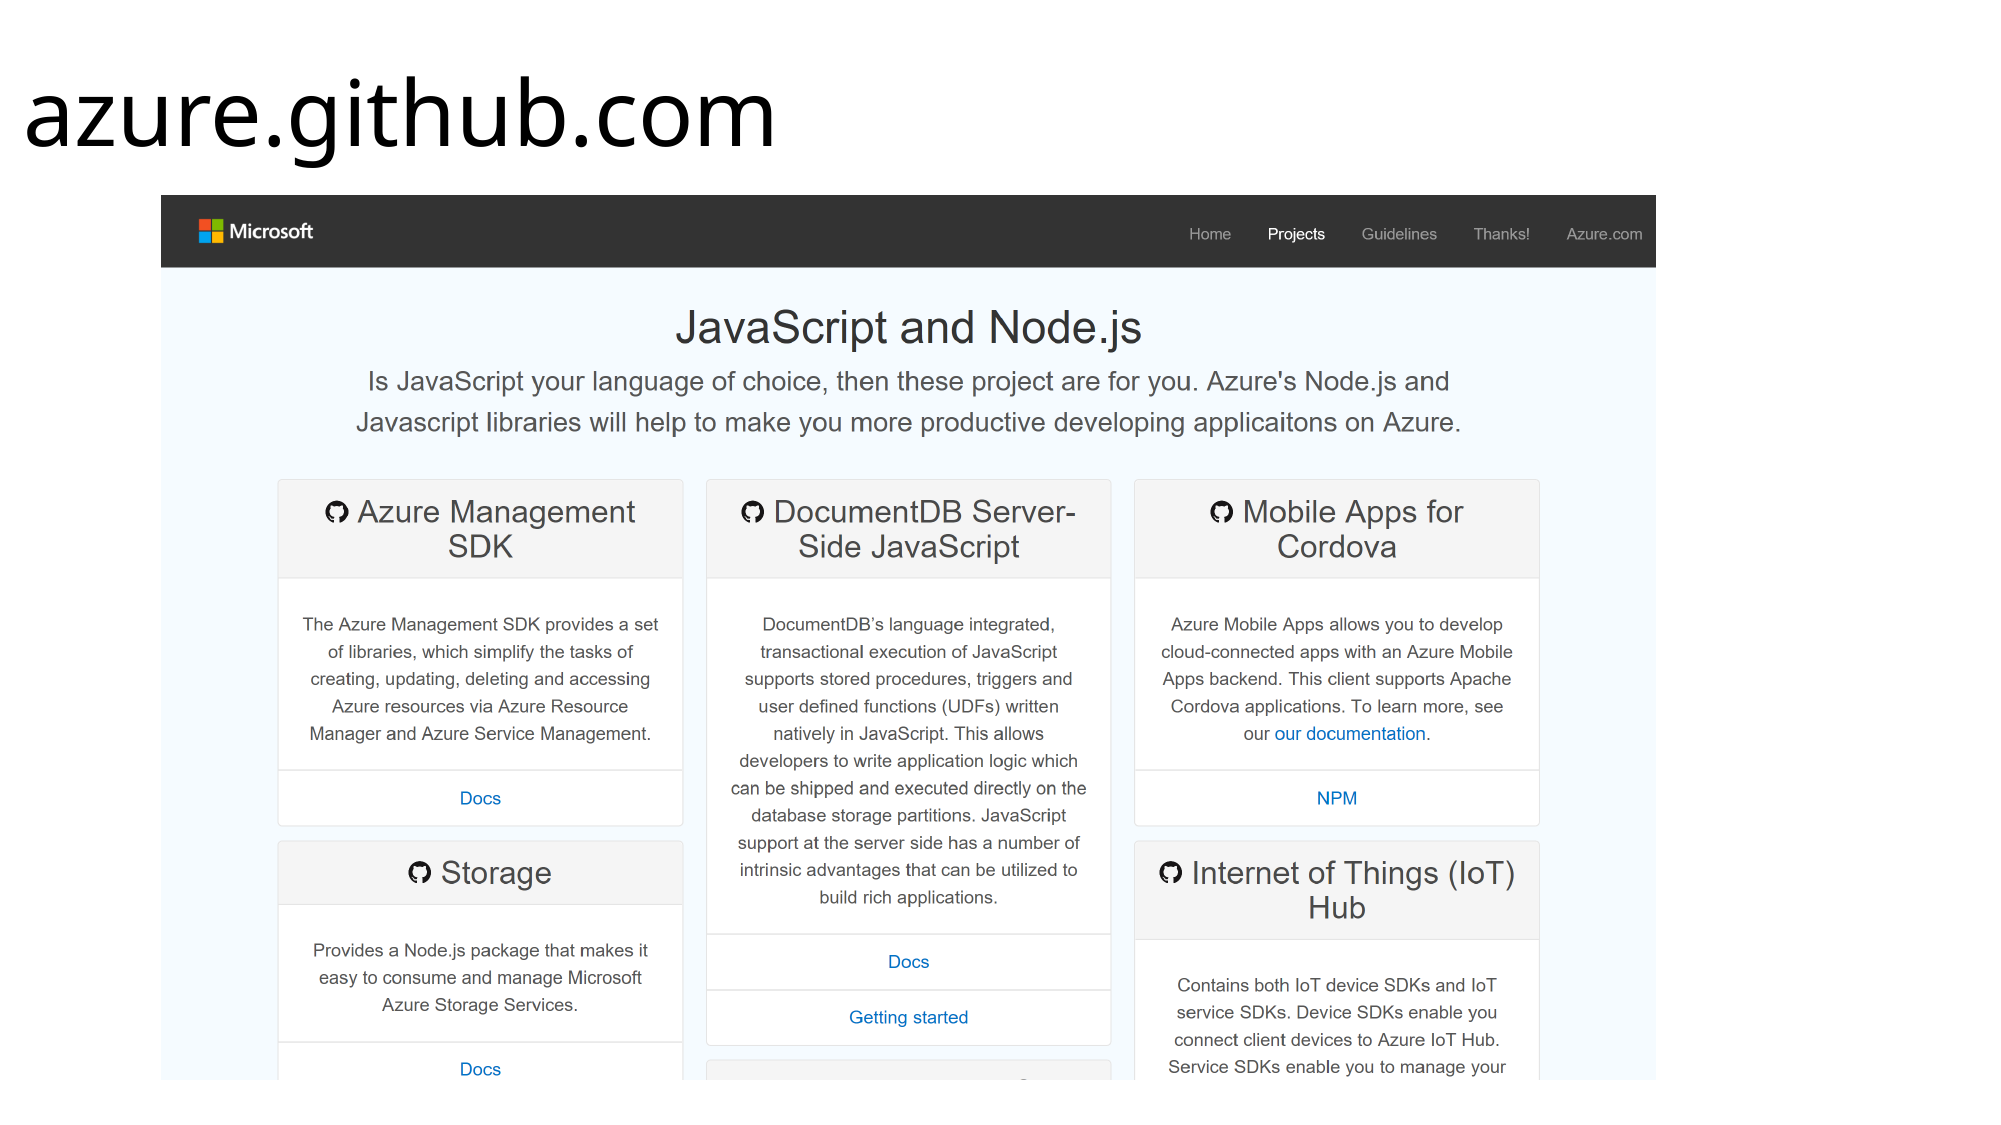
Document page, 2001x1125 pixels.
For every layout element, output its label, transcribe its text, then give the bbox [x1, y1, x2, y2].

title azure.github.com [8, 8, 1734, 226]
picture [161, 195, 1656, 1080]
